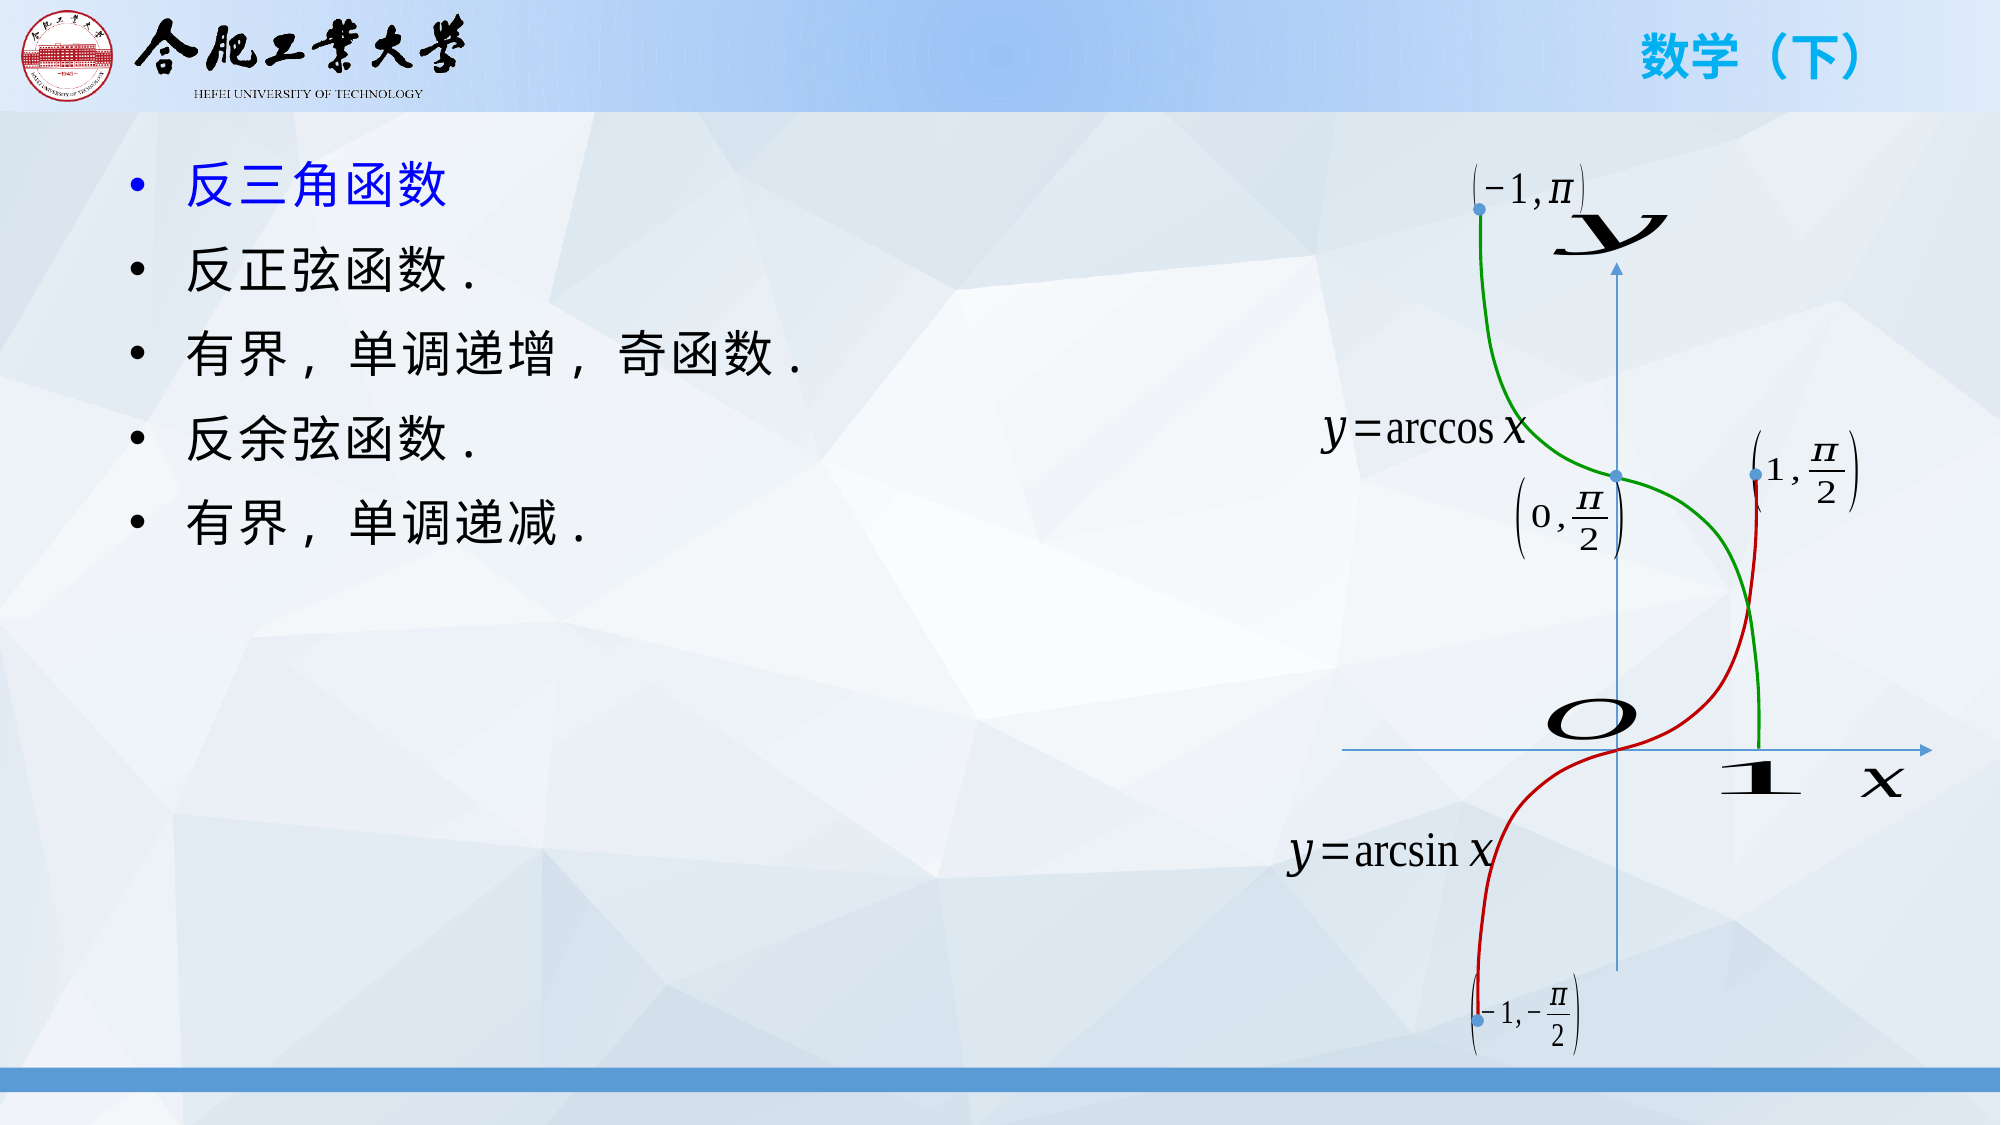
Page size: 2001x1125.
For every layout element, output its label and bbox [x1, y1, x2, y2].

text_box [1319, 160, 1815, 807]
text_box [1815, 196, 1933, 972]
picture [21, 10, 113, 102]
picture [134, 13, 465, 98]
text_box [1285, 428, 1863, 1059]
picture [0, 0, 2001, 1125]
